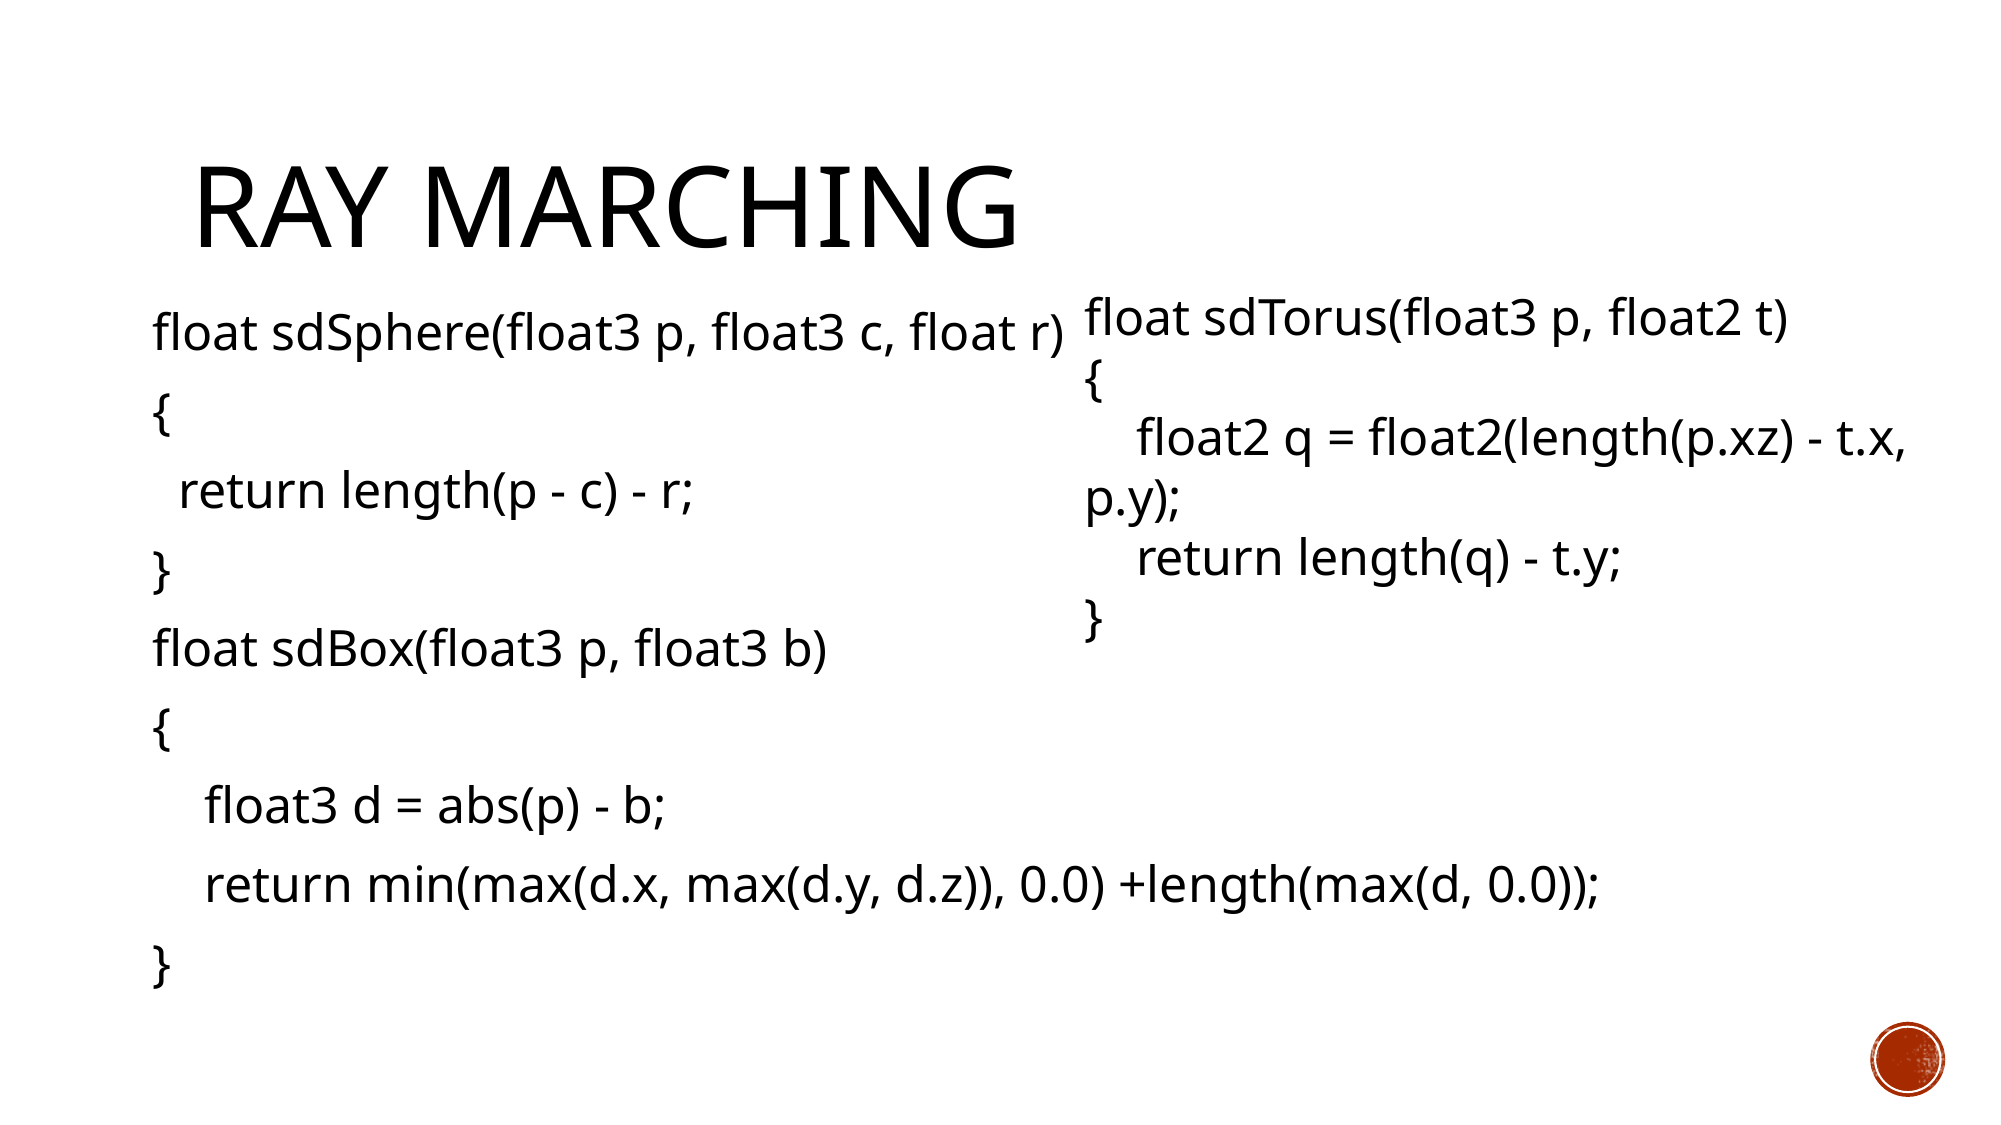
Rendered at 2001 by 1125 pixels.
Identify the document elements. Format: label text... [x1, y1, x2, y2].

text_box float sdTorus(float3 p, float2 t) { float2 q = float2(length(p.xz) - t.x, p.y); return length(q) - t.y; } [1069, 277, 1932, 713]
title Ray Marching [175, 79, 1826, 299]
list float sdSphere(float3 p, float3 c, float r) { return length(p - c) - r; } float sdBox(float3 p, float3 b) { float3 d = abs(p) - b; return min(max(d.x, max(d.y, d.z)), 0.0) +length(max(d, 0.0)); } [137, 299, 1713, 1014]
